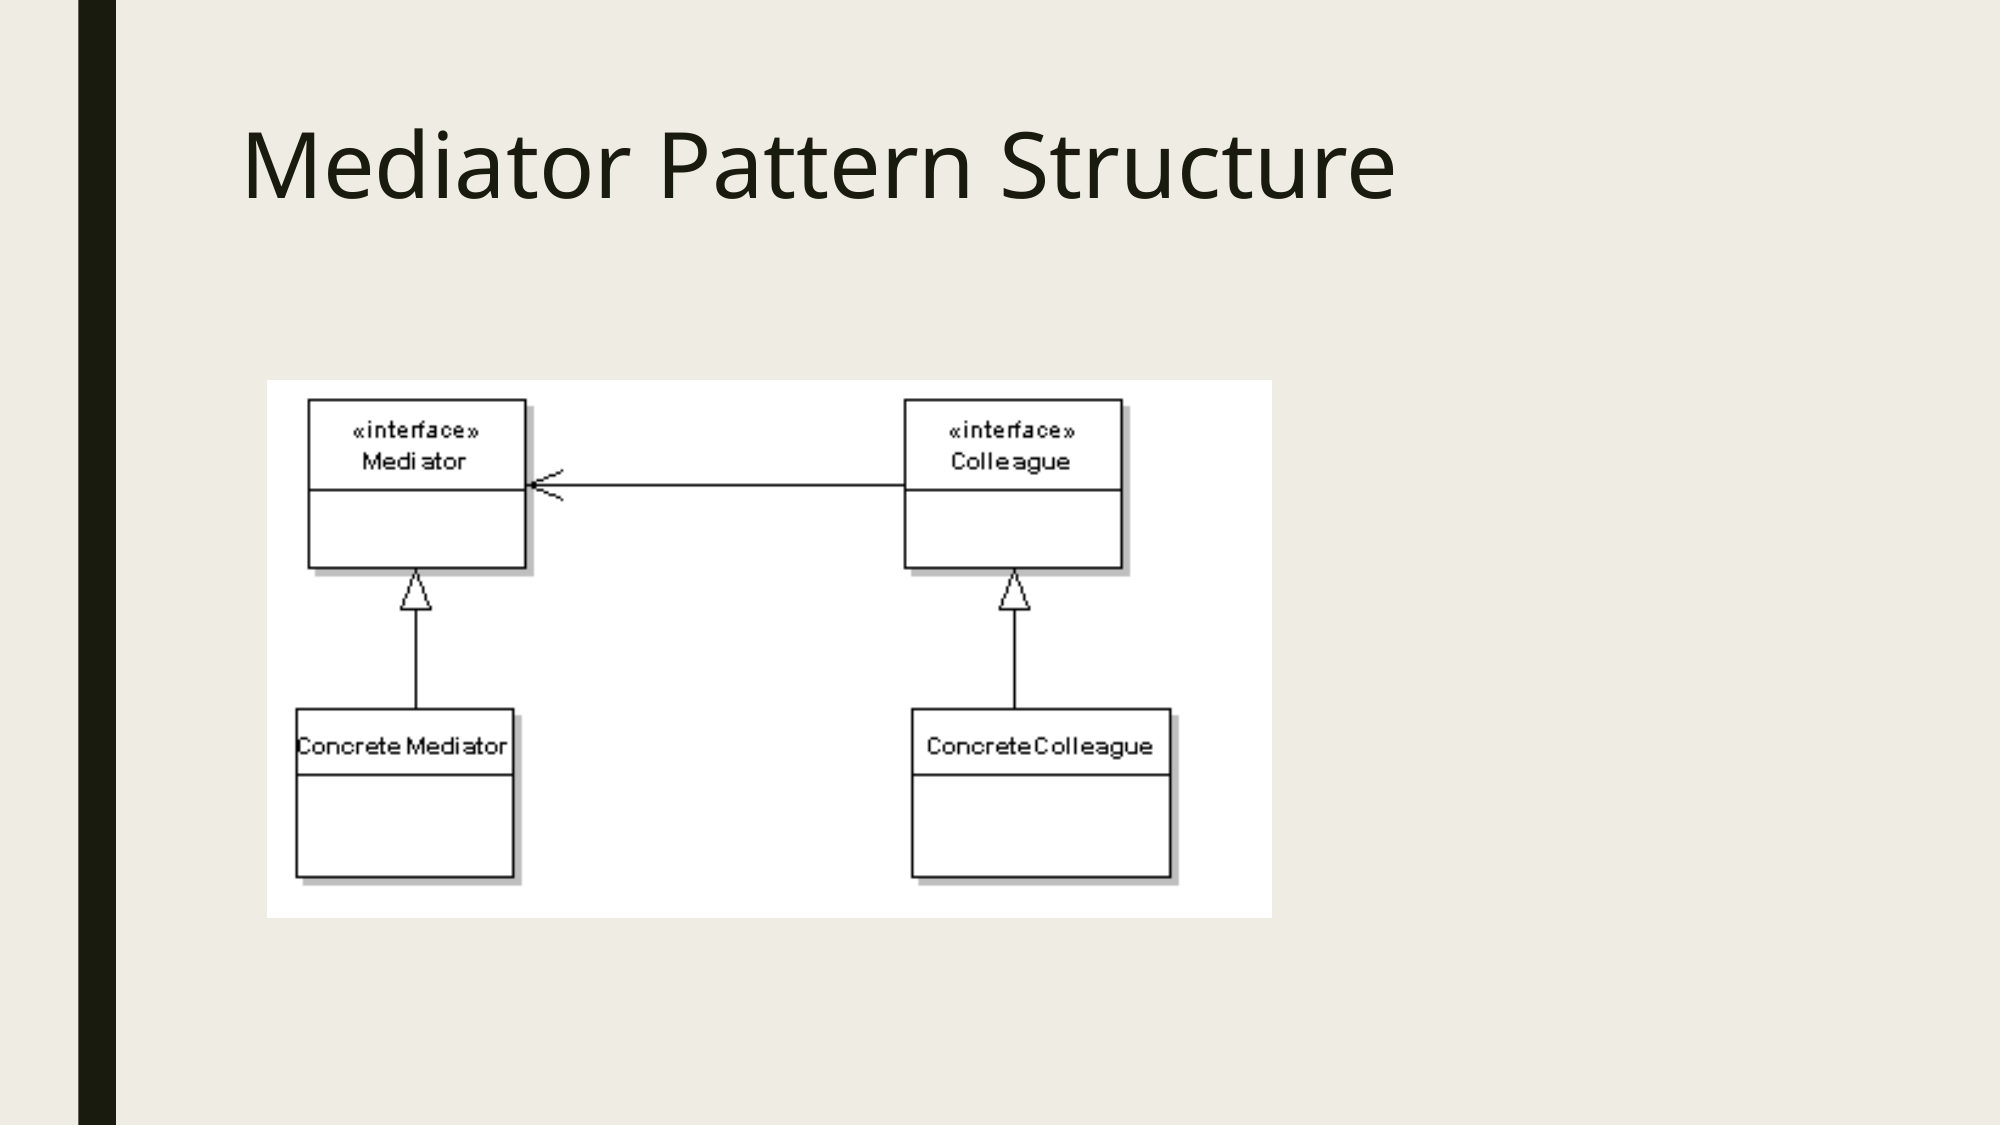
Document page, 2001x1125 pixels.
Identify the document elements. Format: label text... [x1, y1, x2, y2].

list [267, 380, 1272, 918]
title Mediator Pattern Structure [225, 112, 1800, 357]
